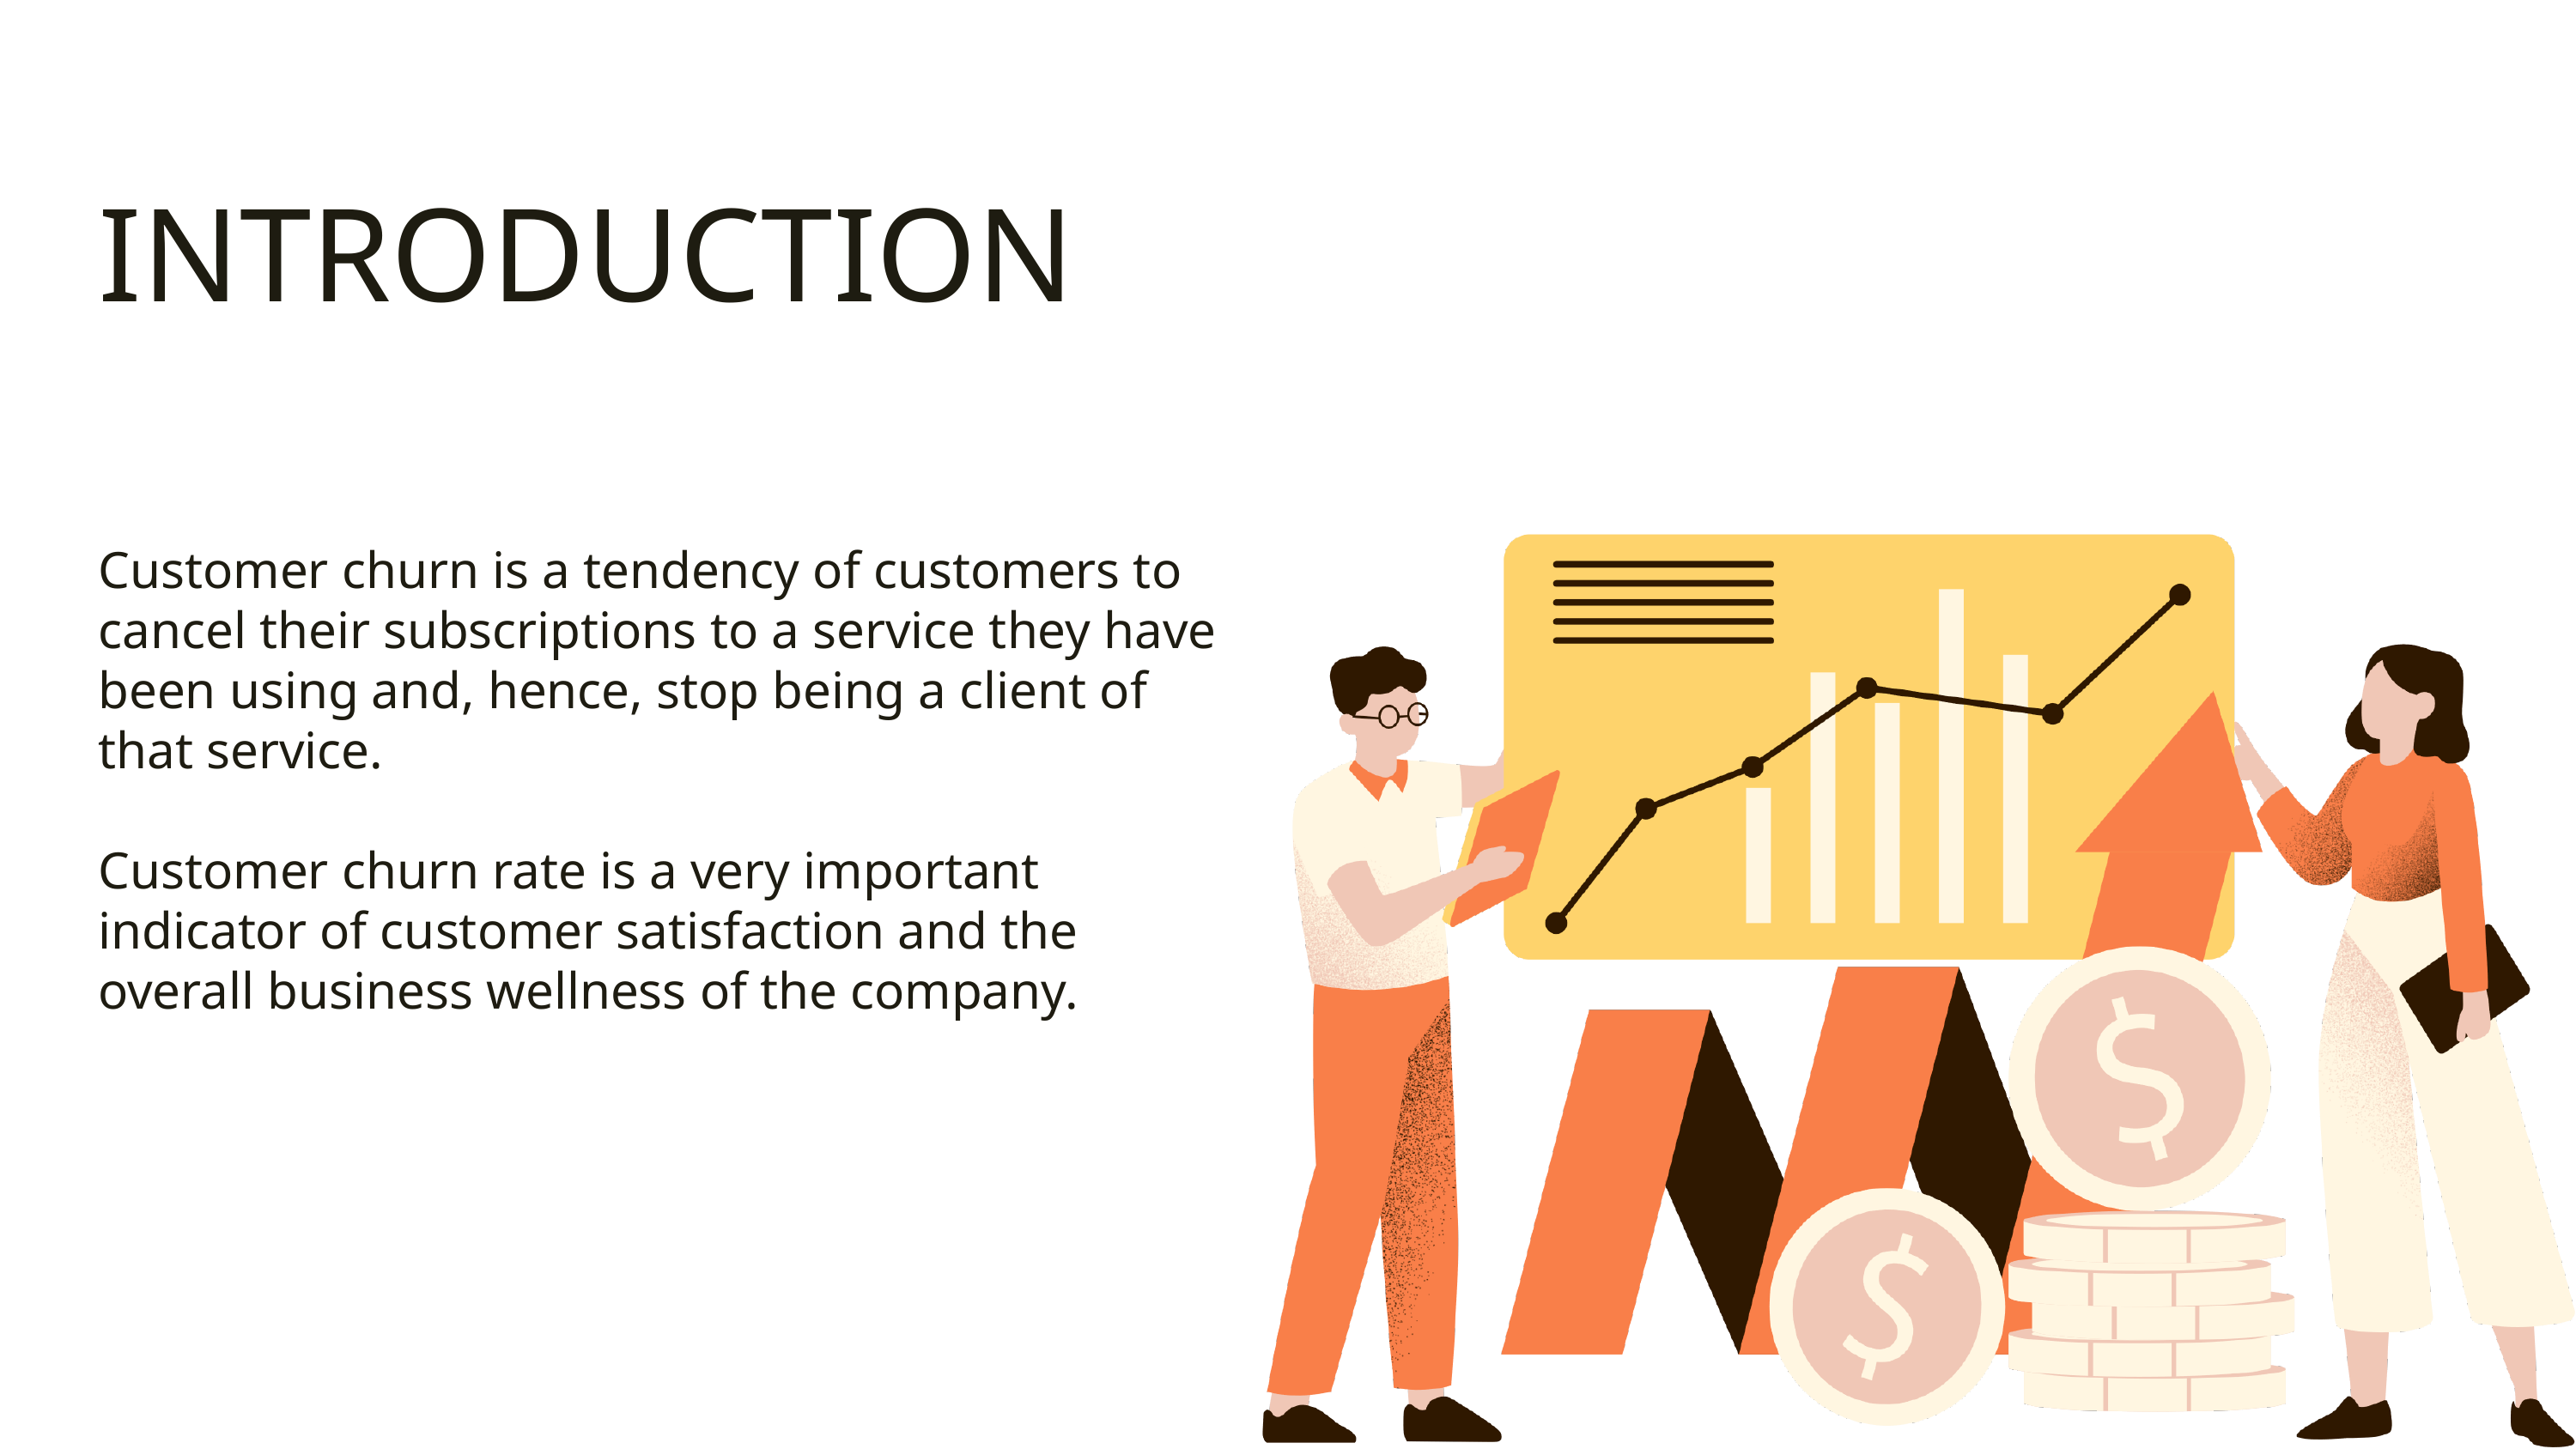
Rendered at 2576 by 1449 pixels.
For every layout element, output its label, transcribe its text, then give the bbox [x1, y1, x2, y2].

text_box INTRODUCTION [85, 166, 1428, 334]
text_box Customer churn is a tendency of customers to cancel their subscriptions to a service they have been using and, hence, stop being a client of that service. Customer churn rate is a very important indicator of customer satisfaction and the overall business wellness of the company. [85, 531, 1235, 1026]
text_box [1261, 534, 2576, 1449]
